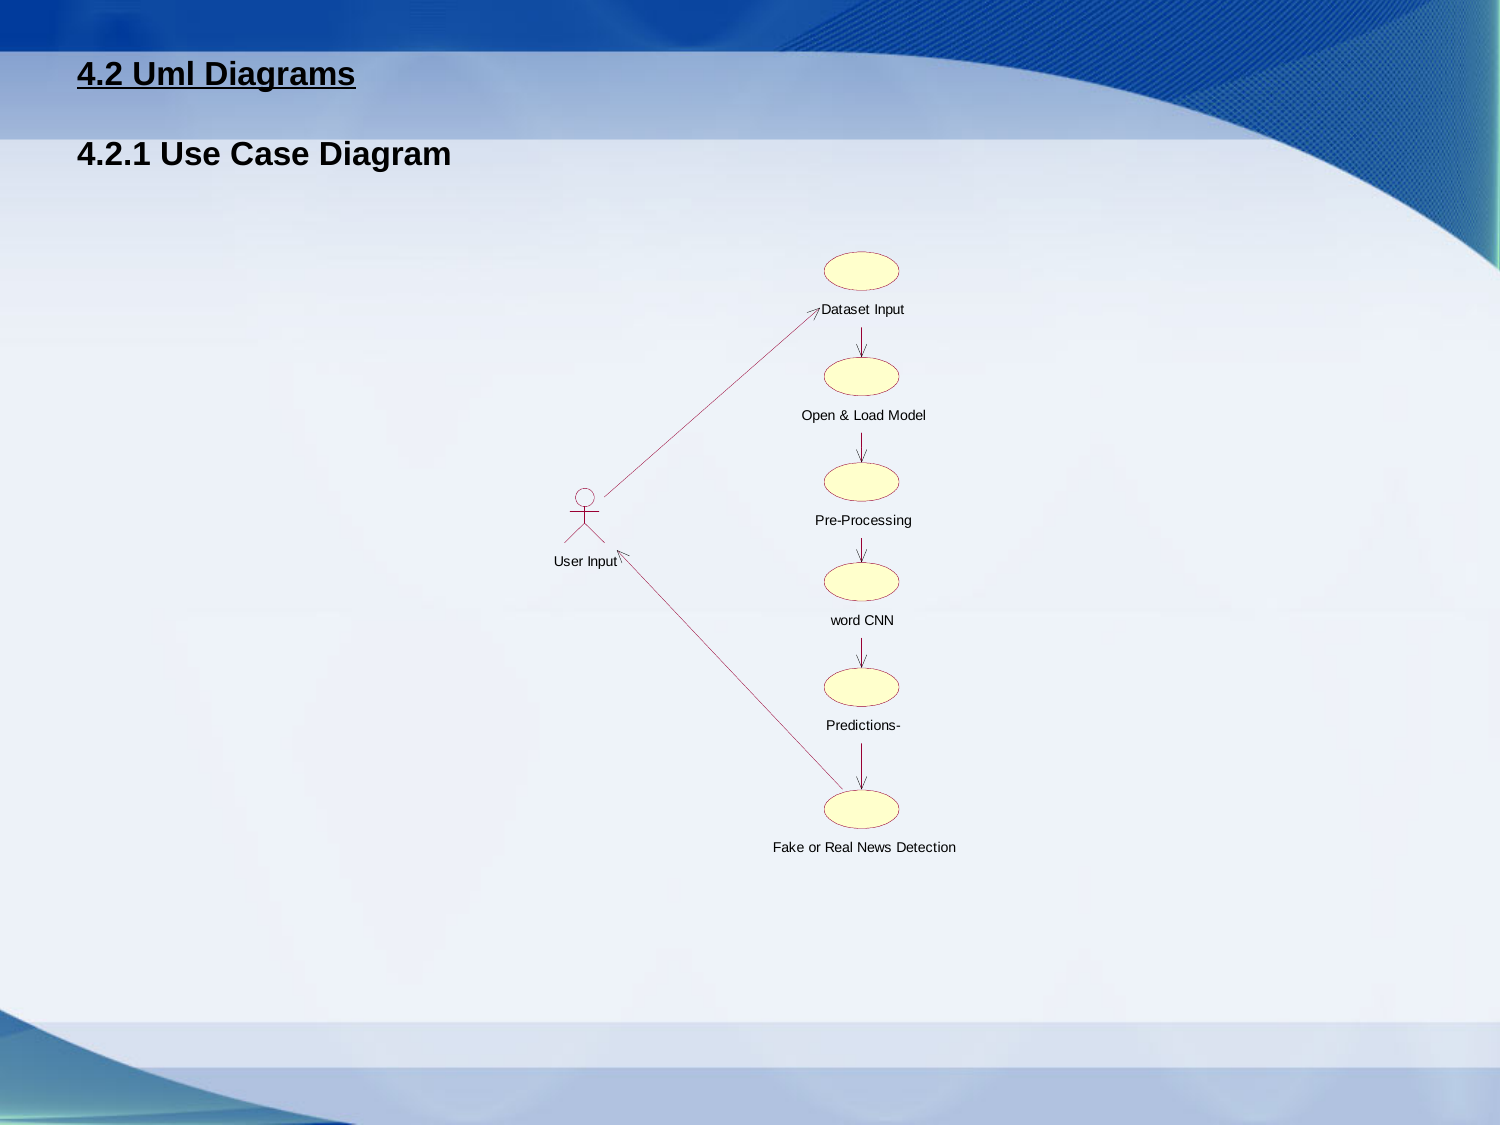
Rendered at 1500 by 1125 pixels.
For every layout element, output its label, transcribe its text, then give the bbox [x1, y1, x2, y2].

text_box 4.2 Uml Diagrams 4.2.1 Use Case Diagram [62, 44, 500, 179]
picture [0, 0, 1500, 1125]
